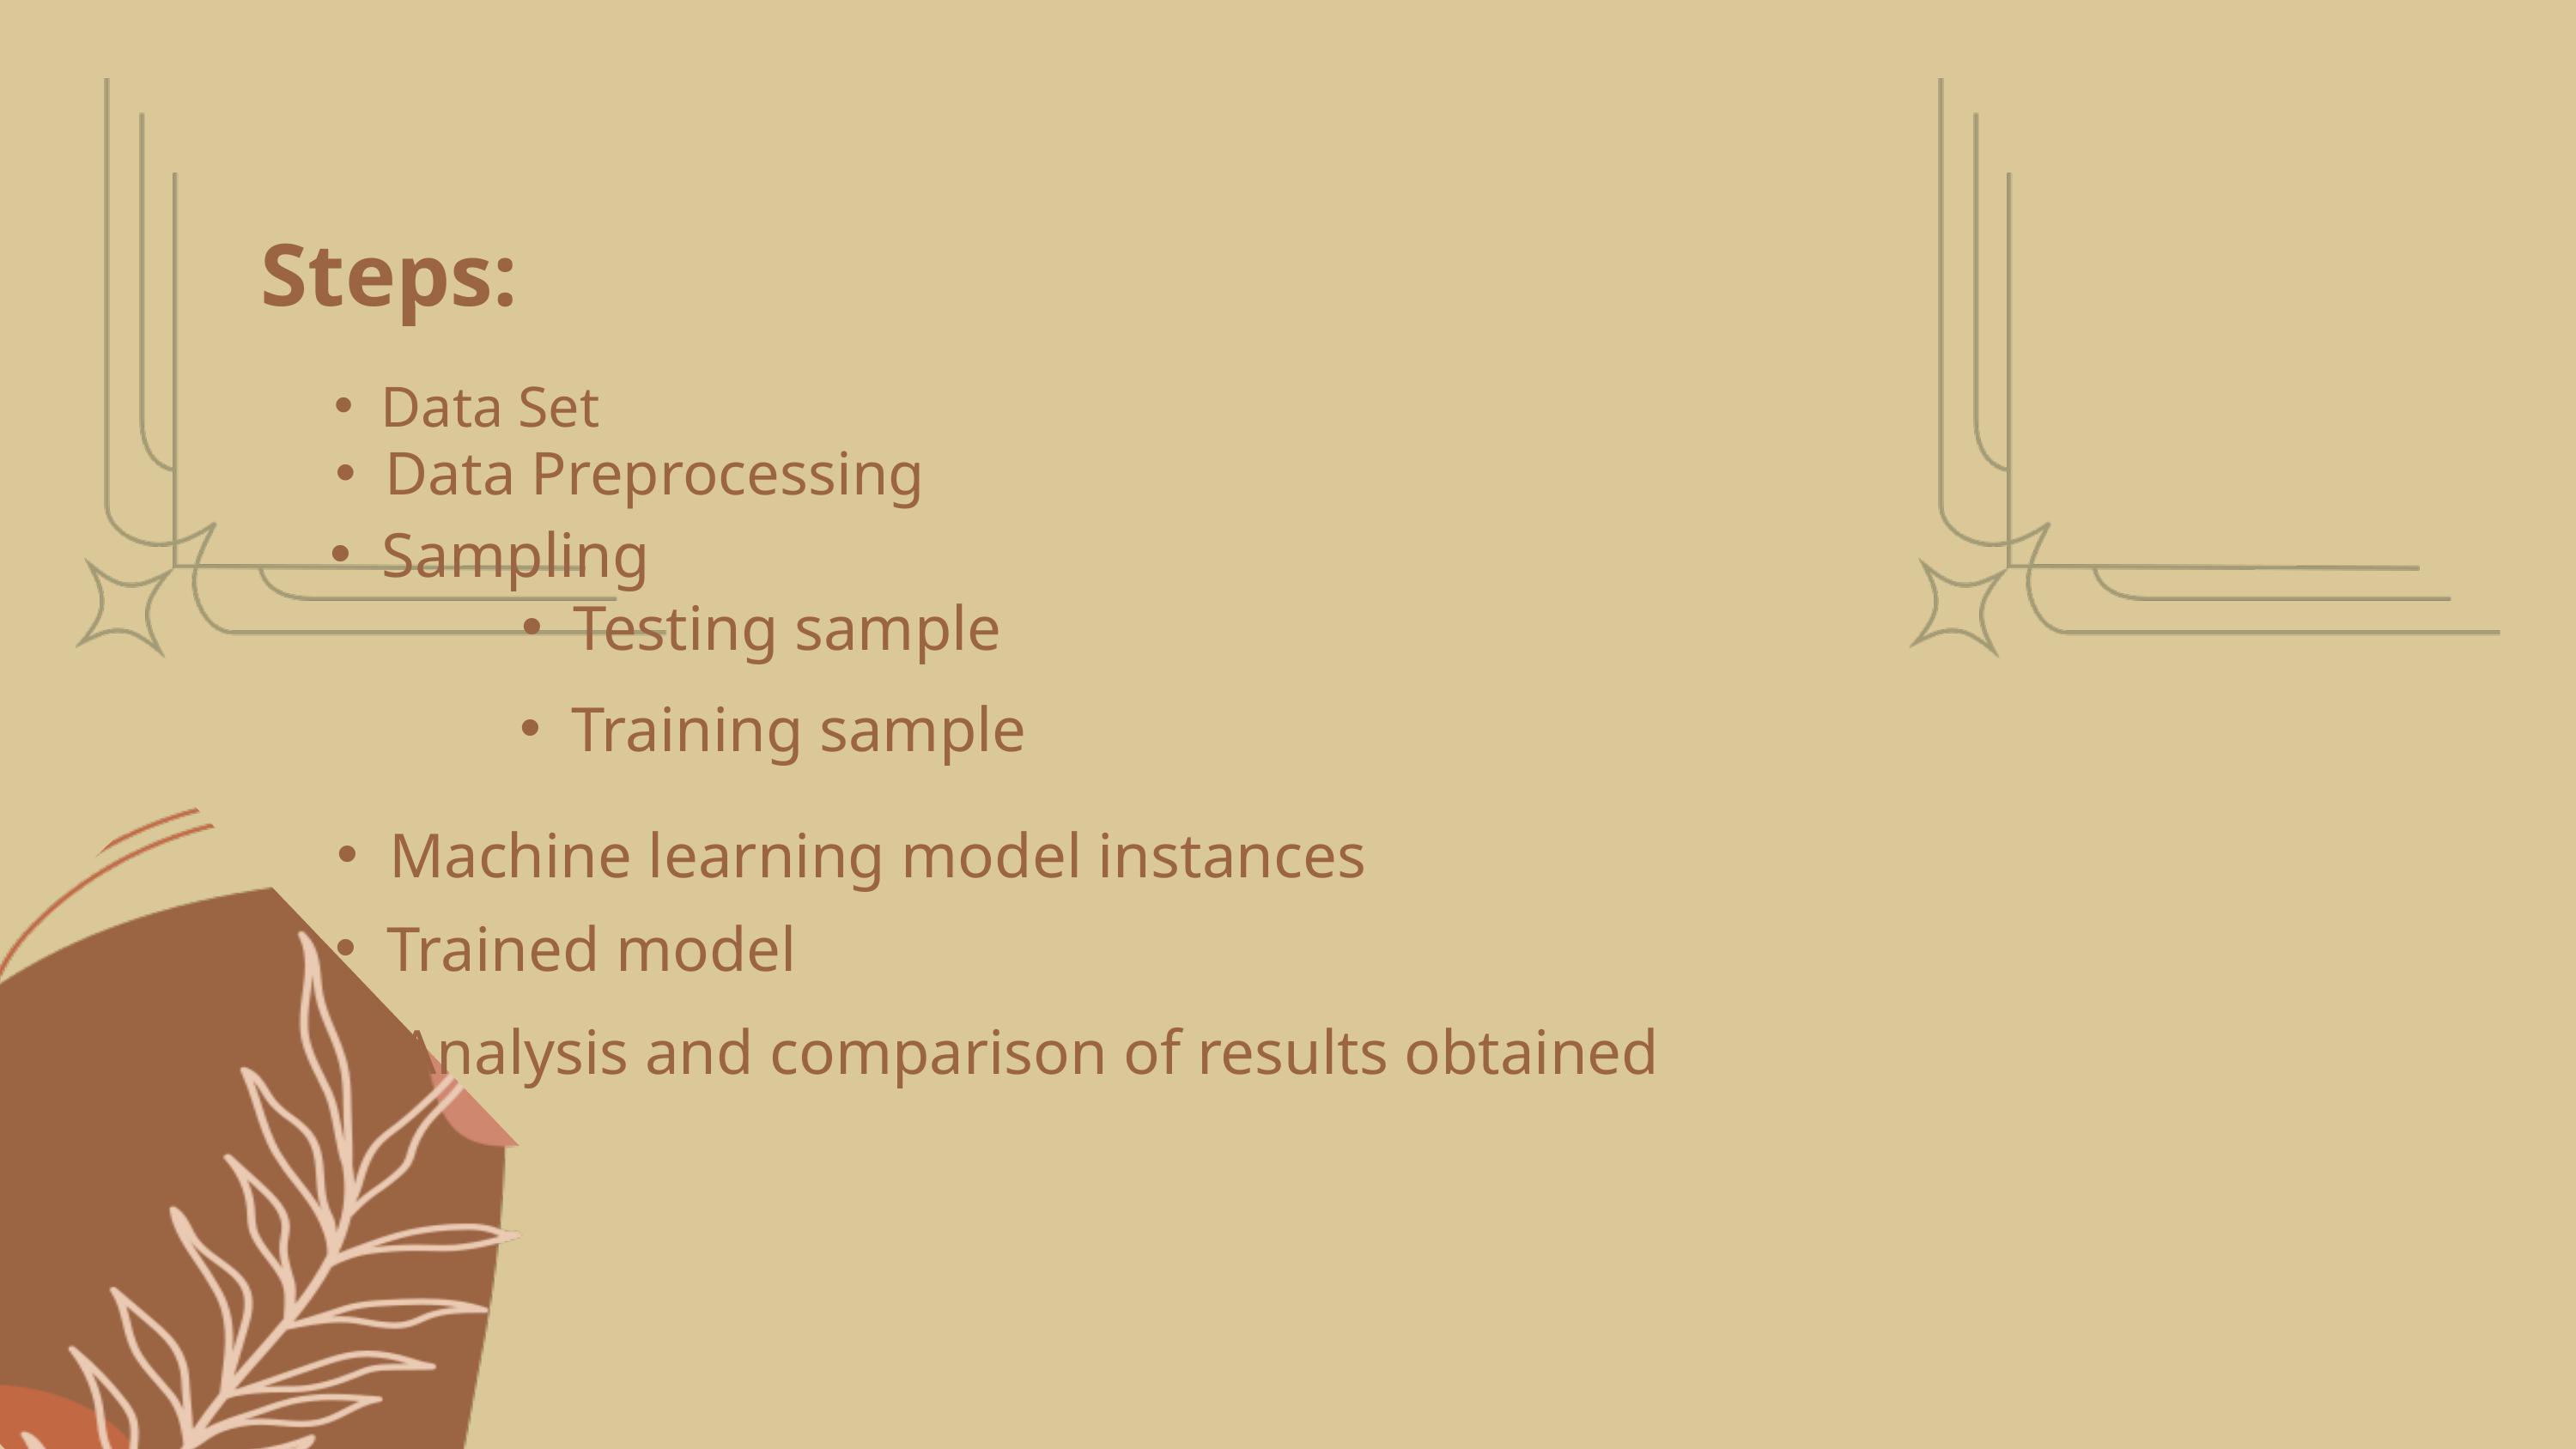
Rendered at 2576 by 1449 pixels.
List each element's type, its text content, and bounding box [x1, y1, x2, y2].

text_box [75, 78, 667, 658]
text_box [1909, 78, 2501, 658]
text_box Analysis and comparison of results obtained [276, 1001, 1695, 1087]
text_box Training sample [464, 678, 1031, 764]
text_box Steps: [258, 203, 520, 324]
text_box Data Set [282, 360, 605, 424]
text_box Testing sample [464, 577, 1008, 663]
text_box Data Preprocessing [276, 424, 933, 507]
text_box Machine learning model instances [276, 804, 1376, 890]
text_box Trained model [276, 898, 804, 984]
text_box [0, 783, 649, 1449]
text_box Sampling [276, 504, 652, 590]
